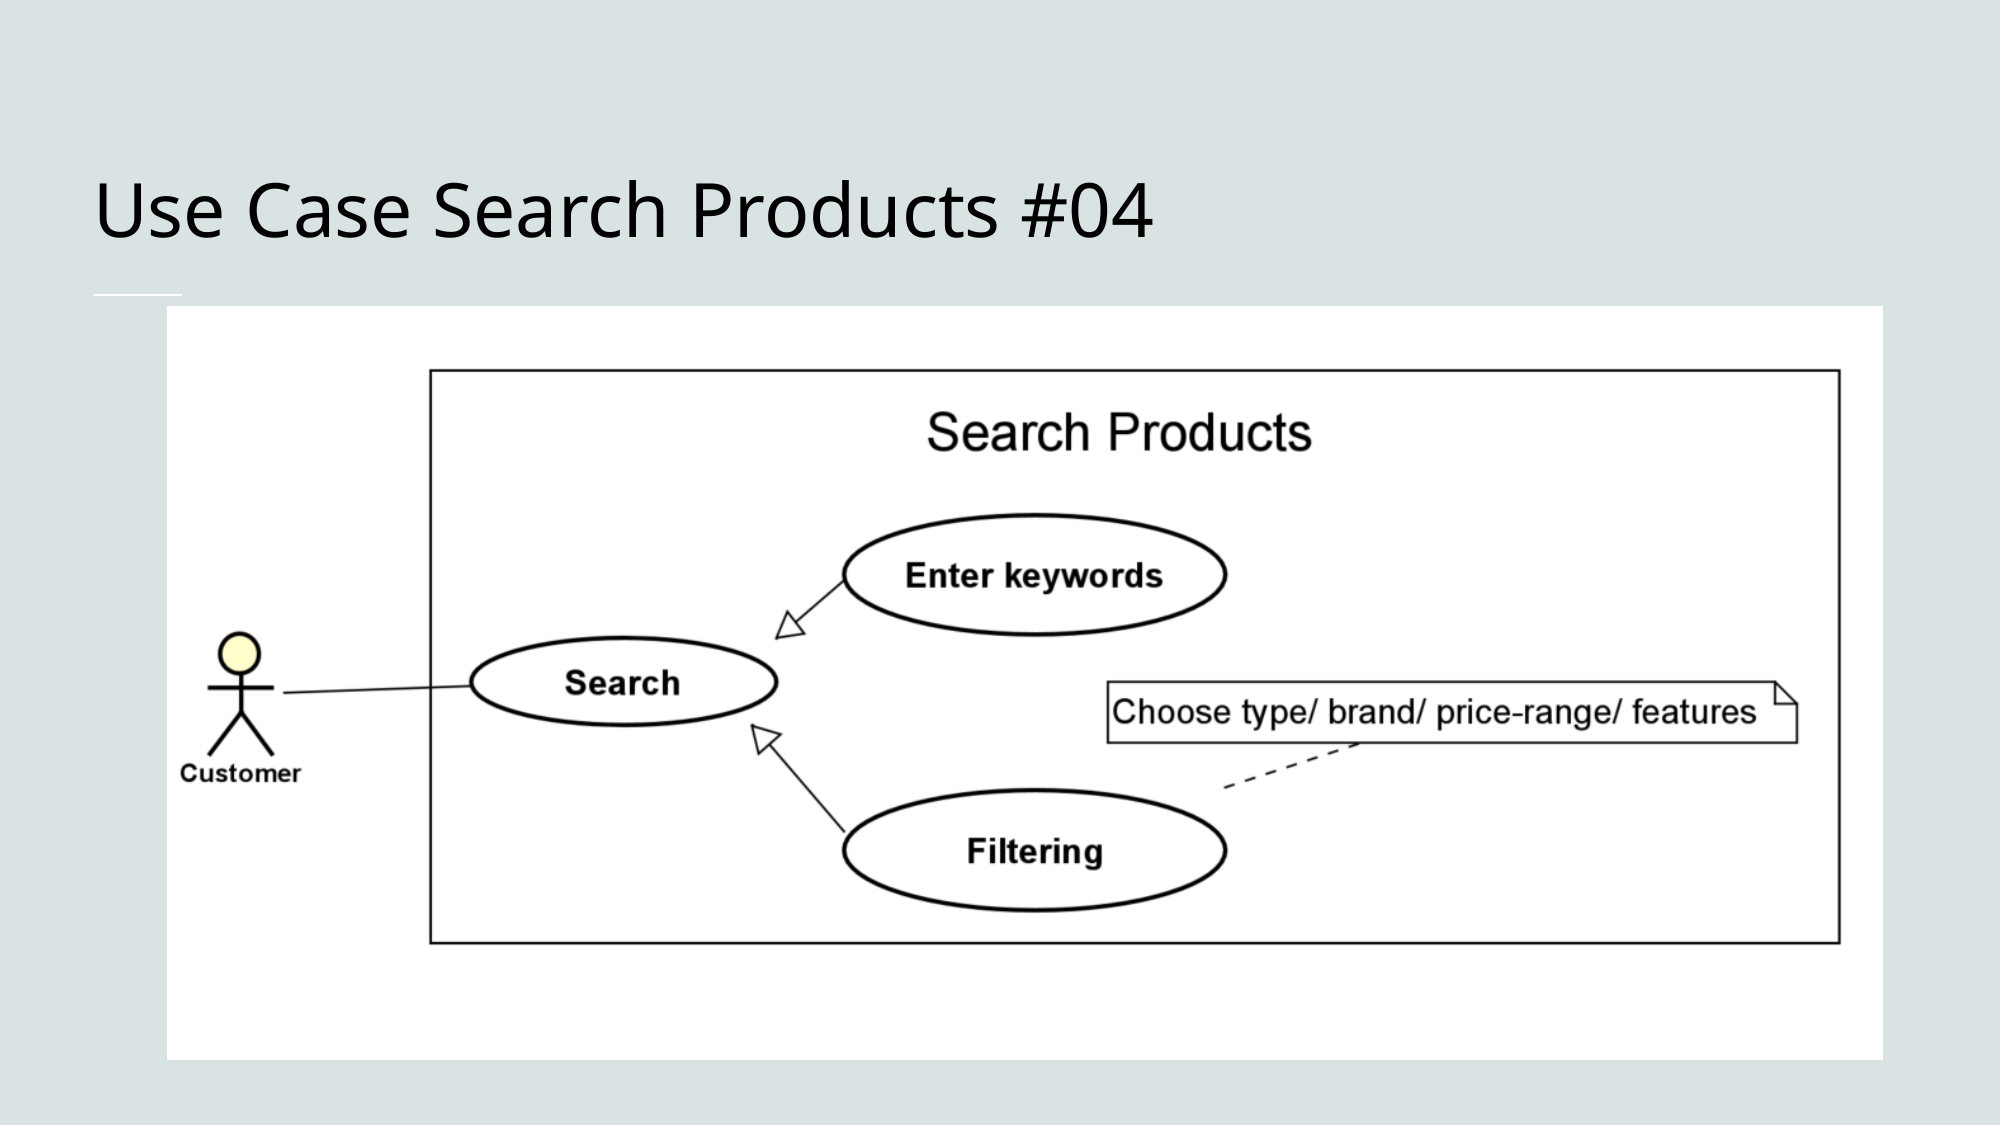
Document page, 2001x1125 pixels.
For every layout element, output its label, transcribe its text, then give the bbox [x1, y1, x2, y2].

picture [166, 305, 1883, 1060]
title Use Case Search Products #04 [93, 65, 1906, 260]
